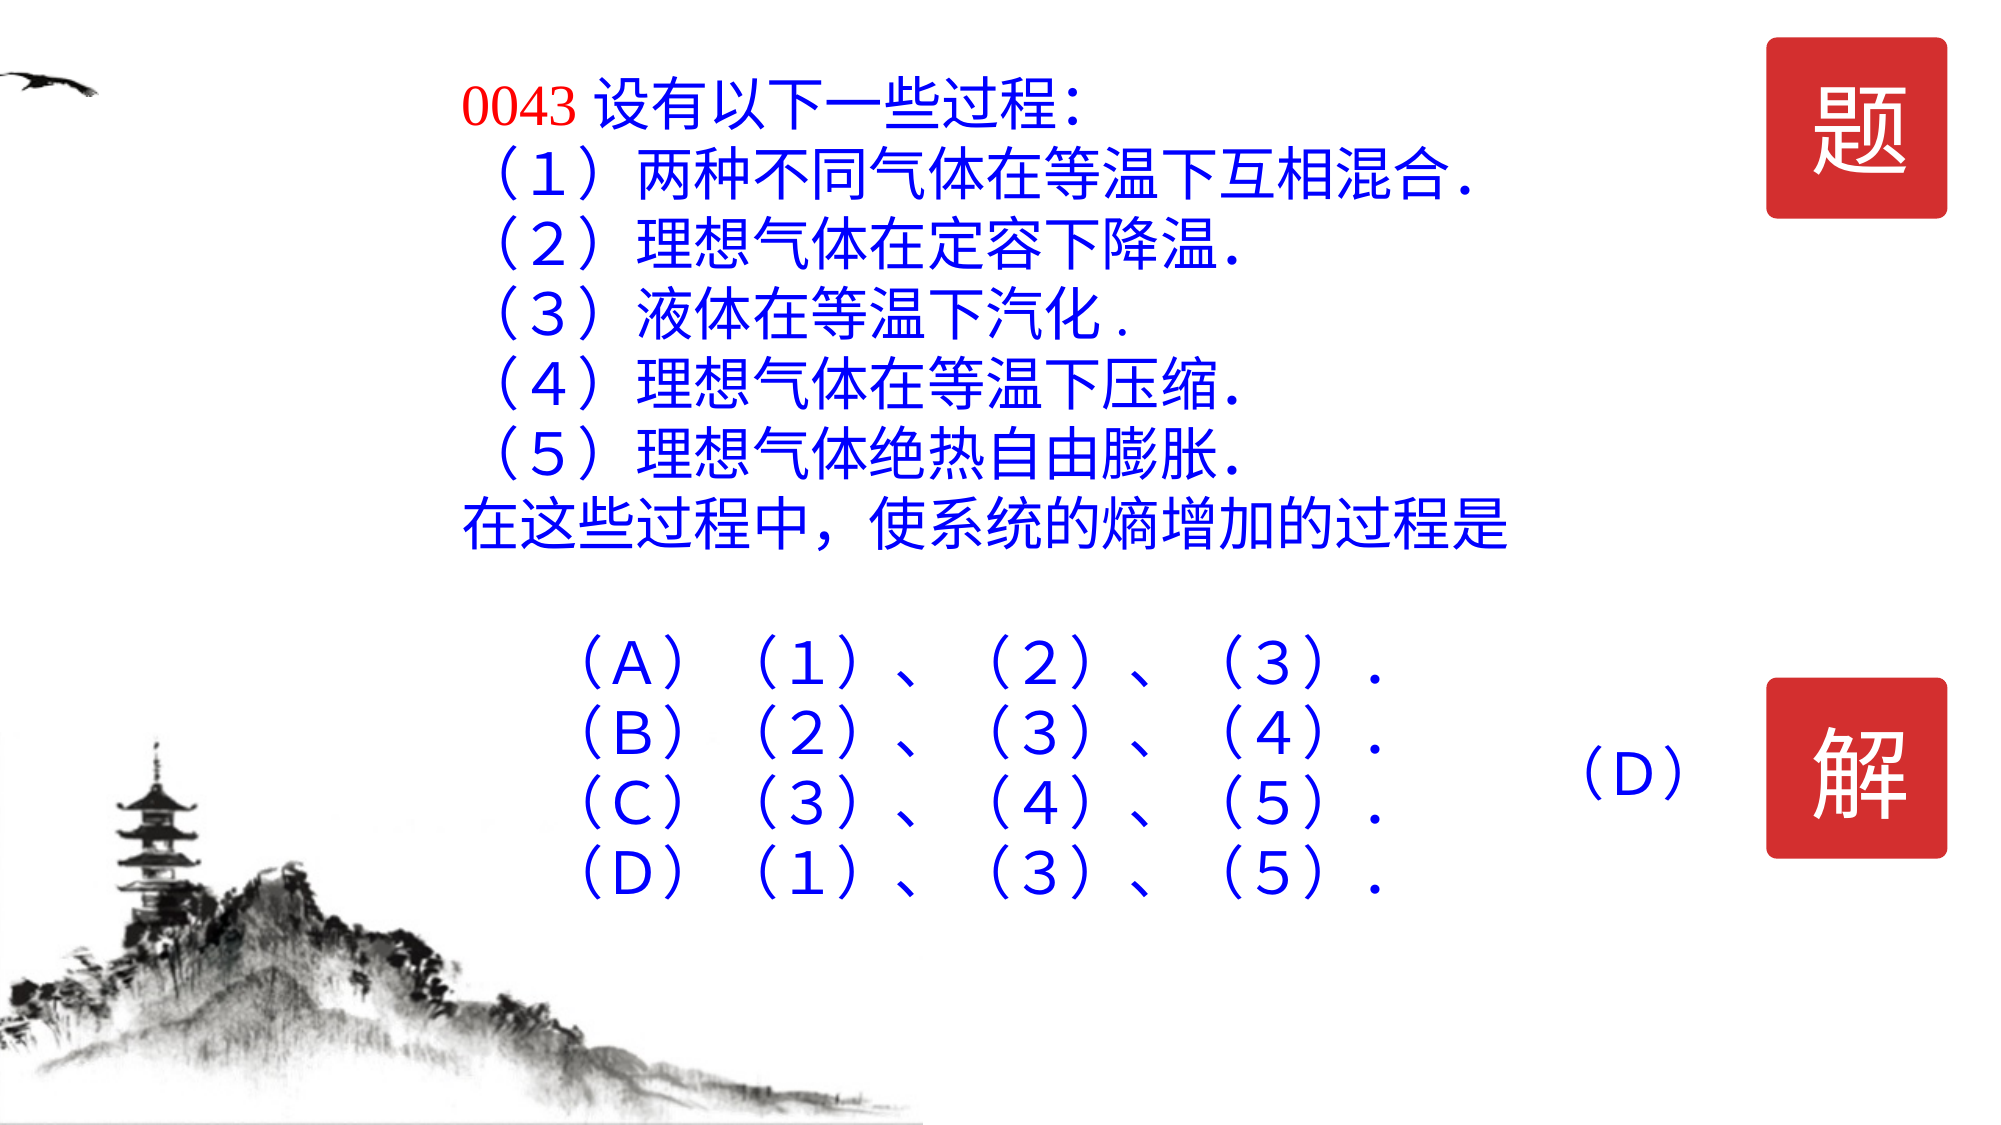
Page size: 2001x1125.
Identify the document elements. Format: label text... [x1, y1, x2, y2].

text_box （Ａ）（１）、（２）、（３）． （Ｂ）（２）、（３）、（４）． （Ｃ）（３）、（４）、（５）． （Ｄ）（１）、（３）、（５）． [530, 619, 1531, 914]
picture [0, 3, 99, 97]
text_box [1766, 677, 1948, 859]
text_box （Ｄ） [1531, 730, 1736, 815]
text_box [1766, 37, 1948, 219]
text_box 0043设有以下一些过程： （１）两种不同气体在等温下互相混合． （２）理想气体在定容下降温． （３）液体在等温下汽化. （４）理想气体在等温下压缩． （５）理想气体绝热自由膨胀． 在这些过程中，使系统的熵增加的过程是 [446, 59, 1616, 565]
picture [0, 732, 923, 1125]
